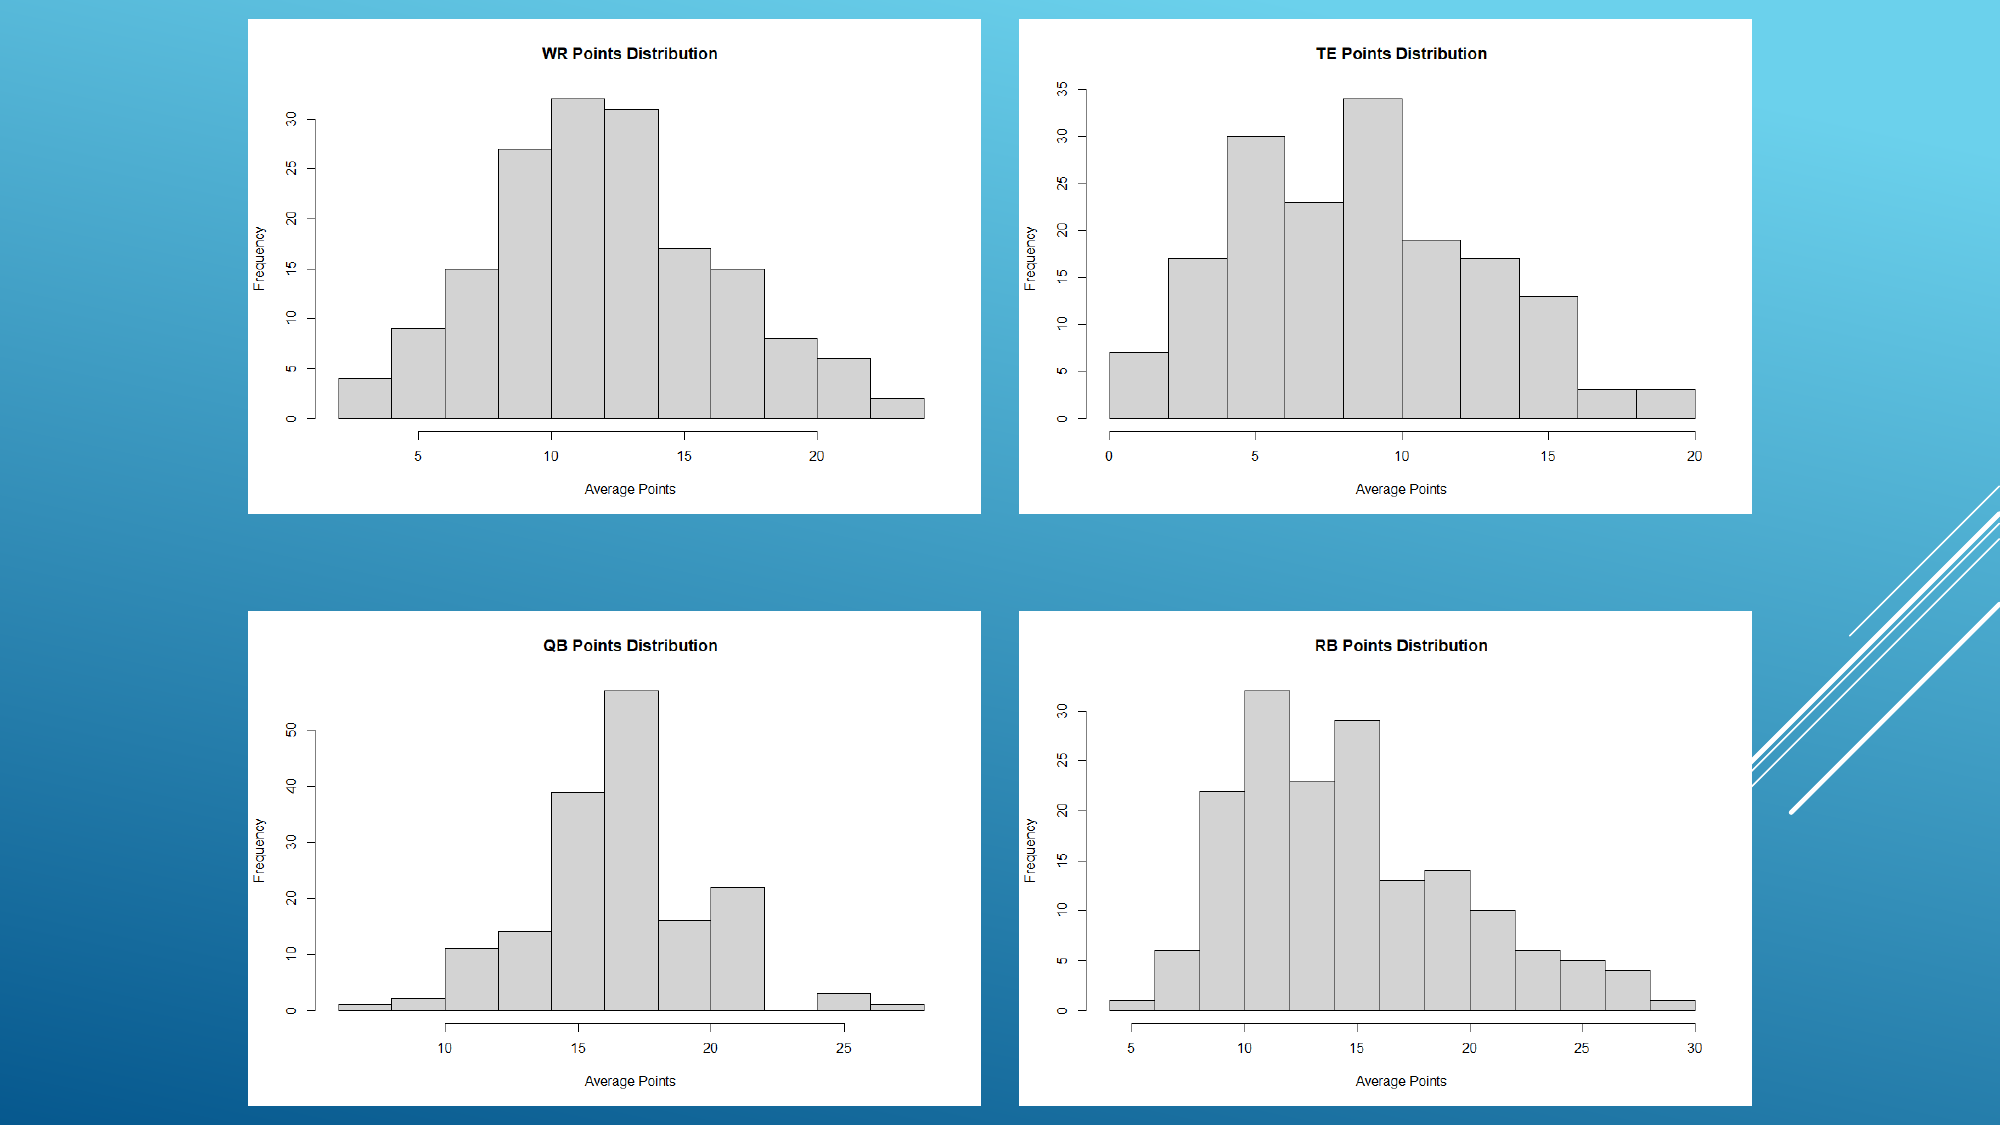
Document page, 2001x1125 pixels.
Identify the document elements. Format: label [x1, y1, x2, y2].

picture [1019, 19, 1752, 514]
picture [248, 611, 981, 1106]
picture [248, 19, 981, 514]
picture [1019, 611, 1752, 1106]
